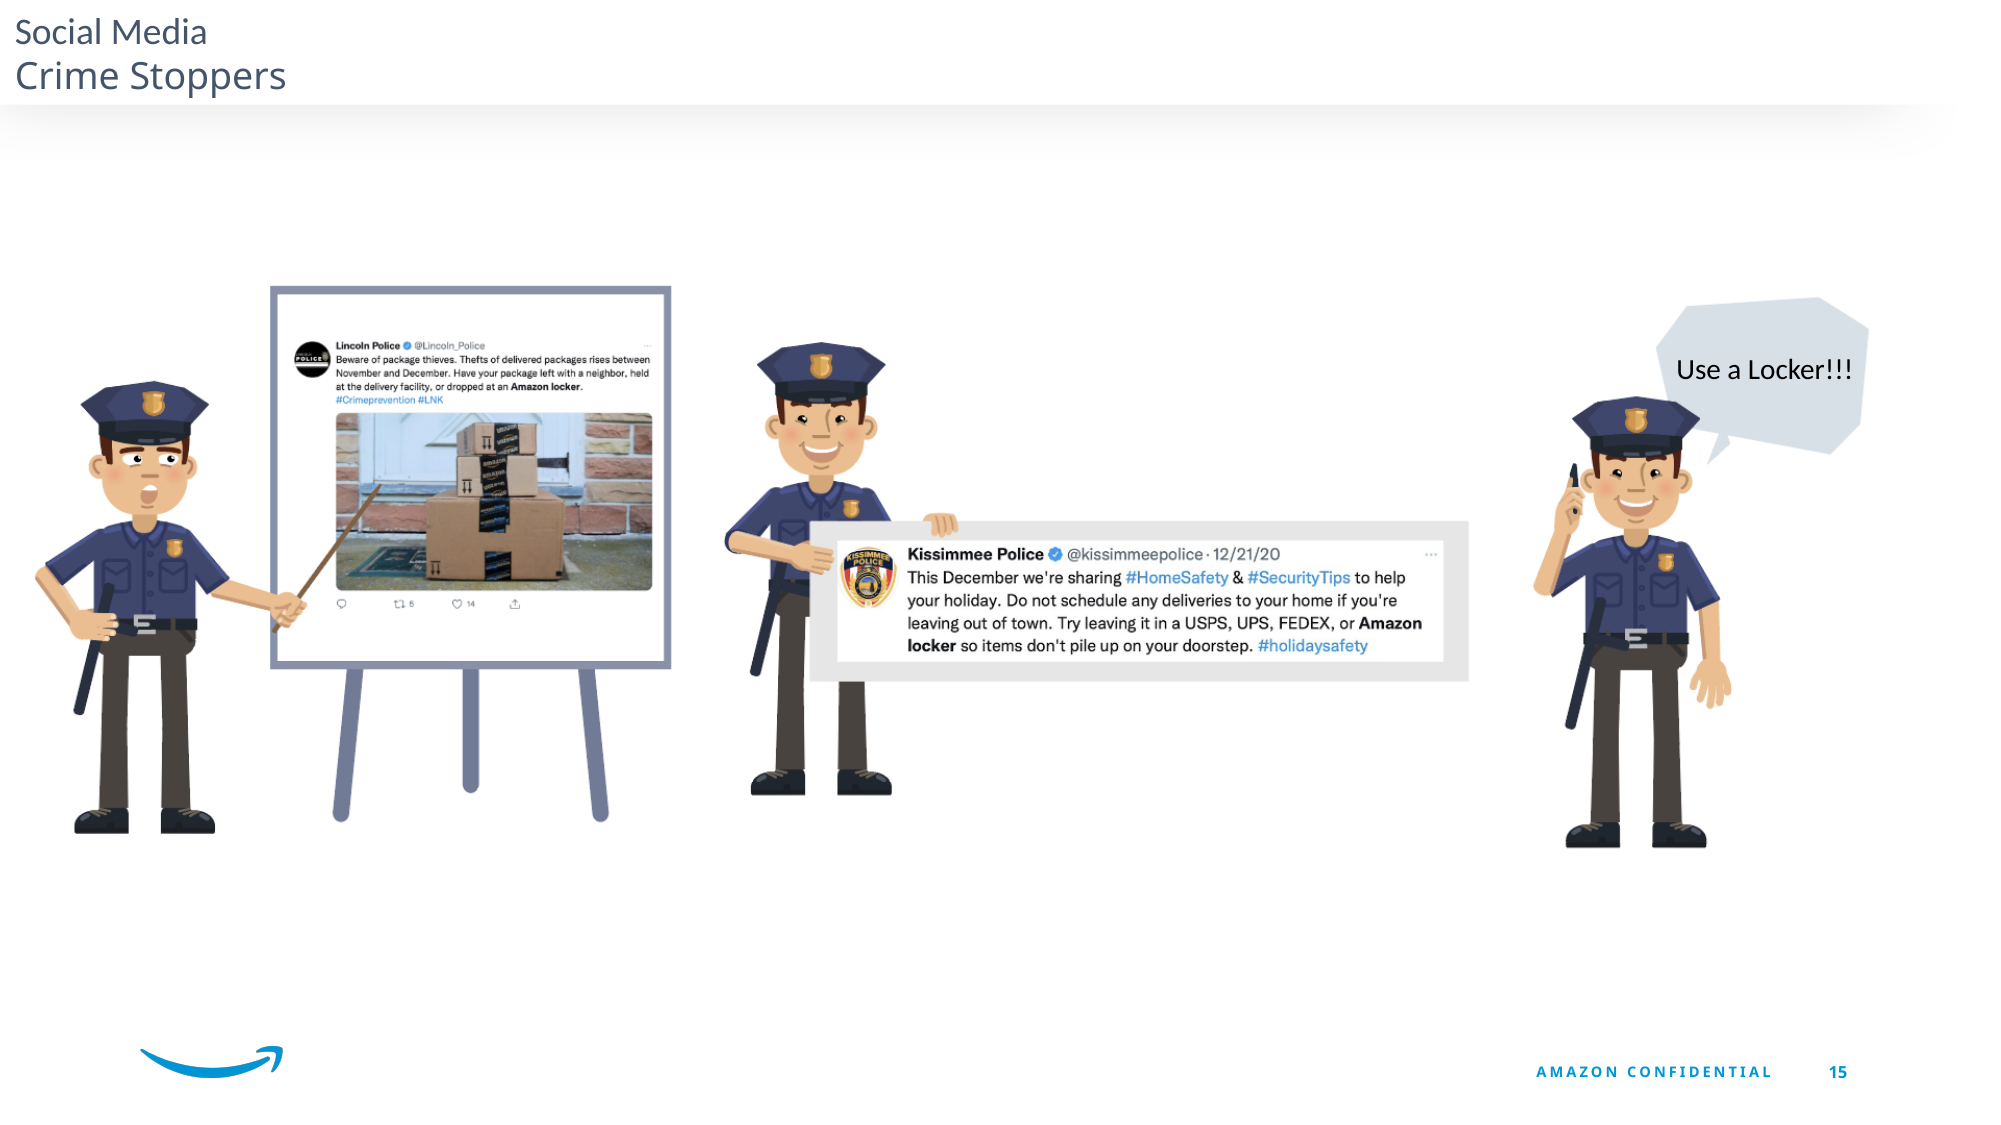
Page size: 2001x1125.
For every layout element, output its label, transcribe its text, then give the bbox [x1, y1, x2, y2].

slide_number 15 [1788, 1043, 1863, 1104]
text_box Social Media Crime Stoppers [0, 0, 1998, 105]
picture [10, 234, 1880, 865]
footer AMAZON CONFIDENTIAL [1401, 1043, 1786, 1104]
picture [140, 1052, 194, 1078]
picture [140, 1046, 283, 1078]
